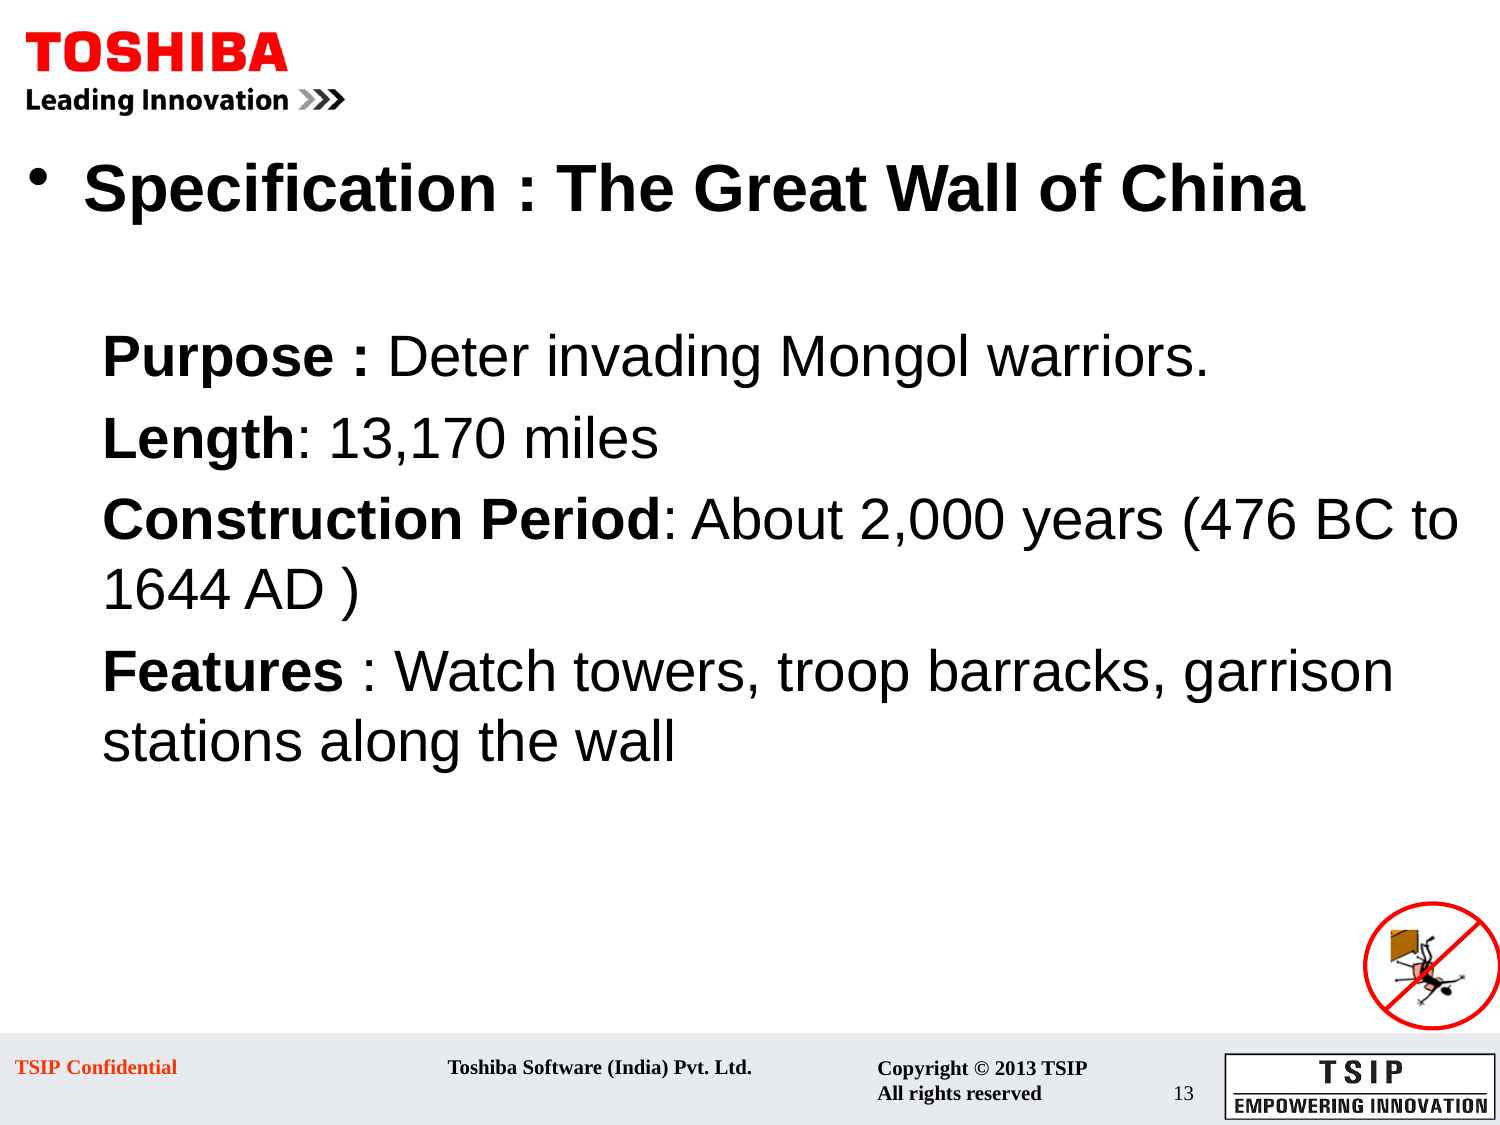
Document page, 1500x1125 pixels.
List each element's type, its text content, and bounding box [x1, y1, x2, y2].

text_box [1485, 926, 1500, 1005]
picture [1224, 1053, 1496, 1120]
text_box [1397, 1019, 1469, 1029]
text_box [1388, 903, 1479, 920]
text_box [1365, 929, 1378, 1003]
picture [26, 31, 345, 116]
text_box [1384, 921, 1481, 1011]
list Specification : The Great Wall of China Purpose : Deter invading Mongol warriors. Length: 13,170 miles Construction Period: About 2,000 years (476 BC to 1644 AD ) Features : Watch towers, troop barracks, garrison stations along the wall [12, 137, 1500, 1005]
